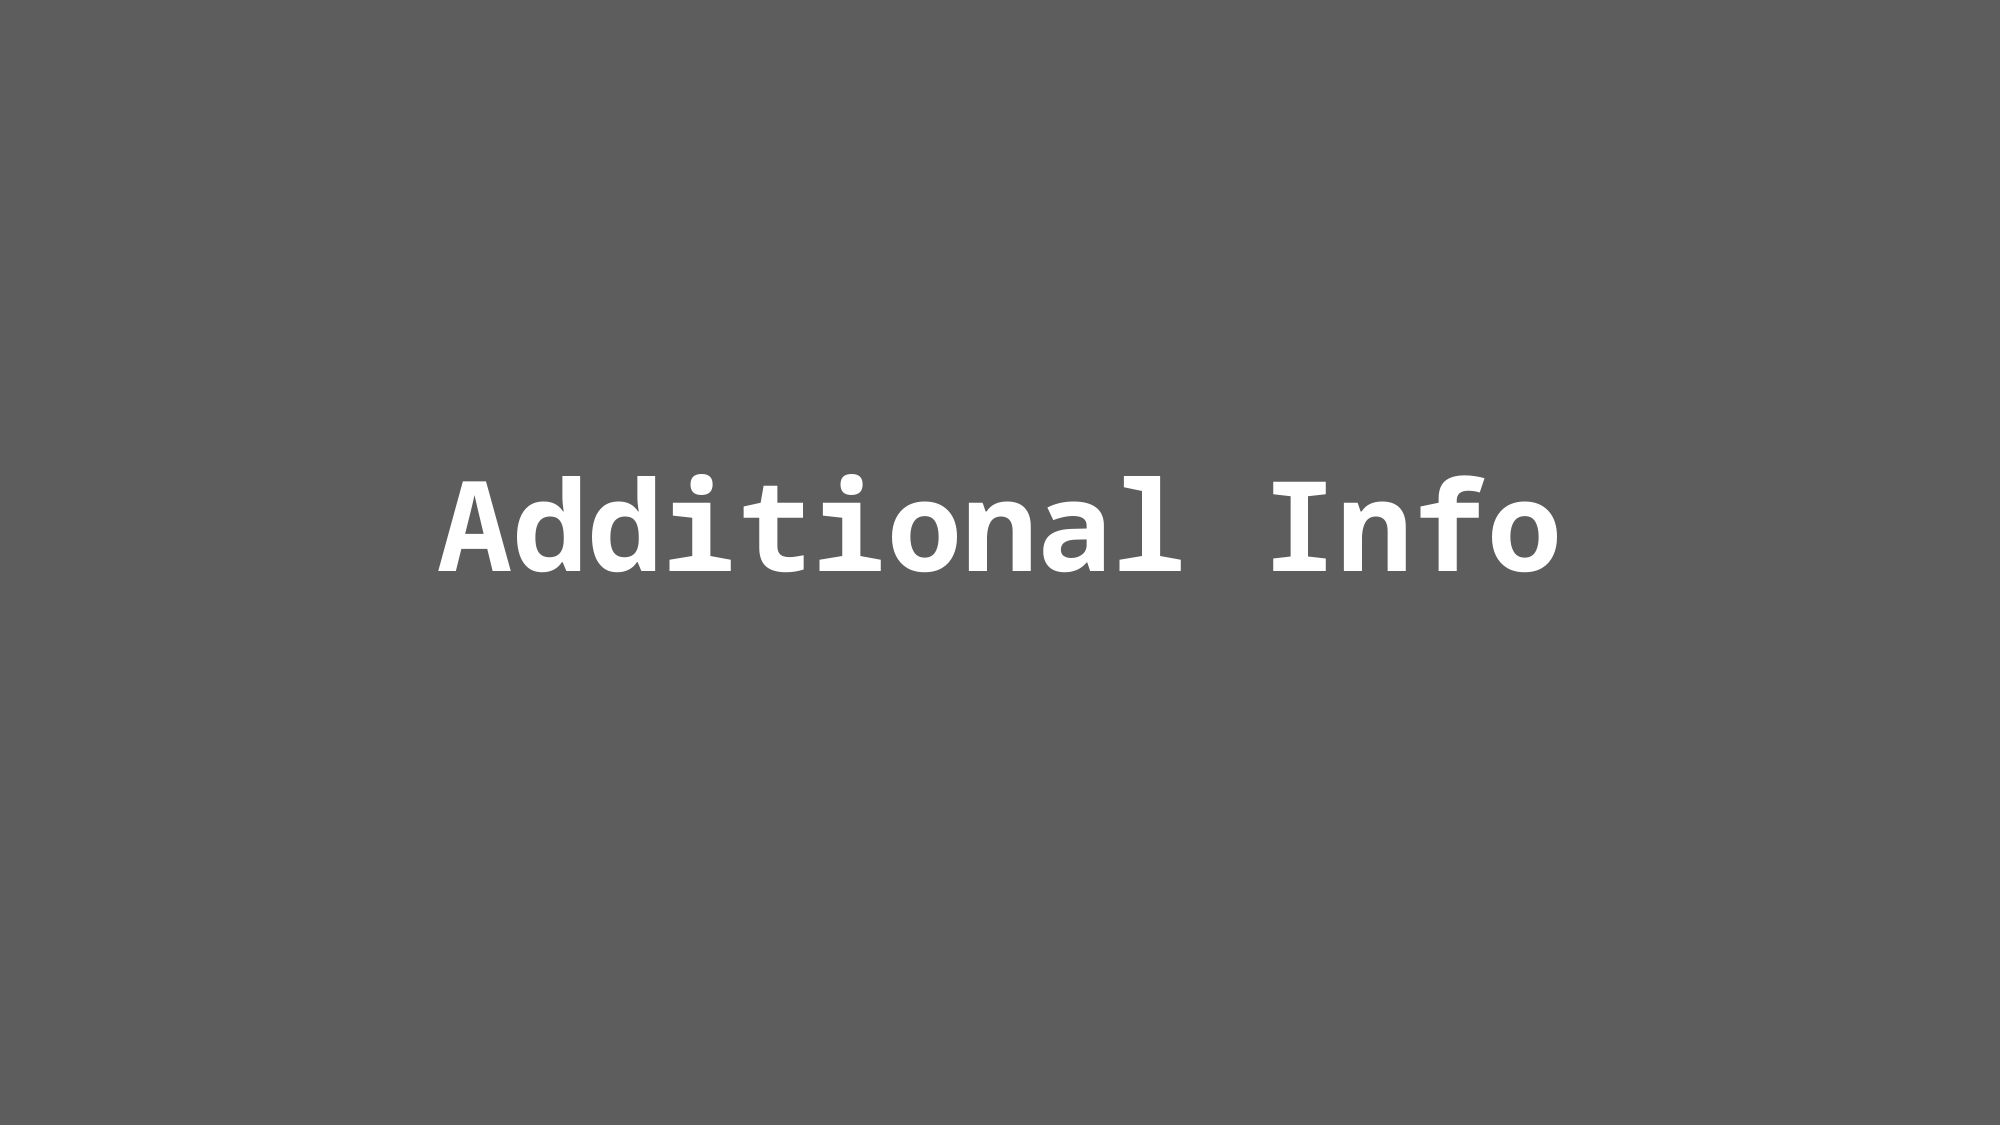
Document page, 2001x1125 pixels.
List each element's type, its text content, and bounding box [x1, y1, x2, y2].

text_box Additional Info [0, 334, 2000, 727]
